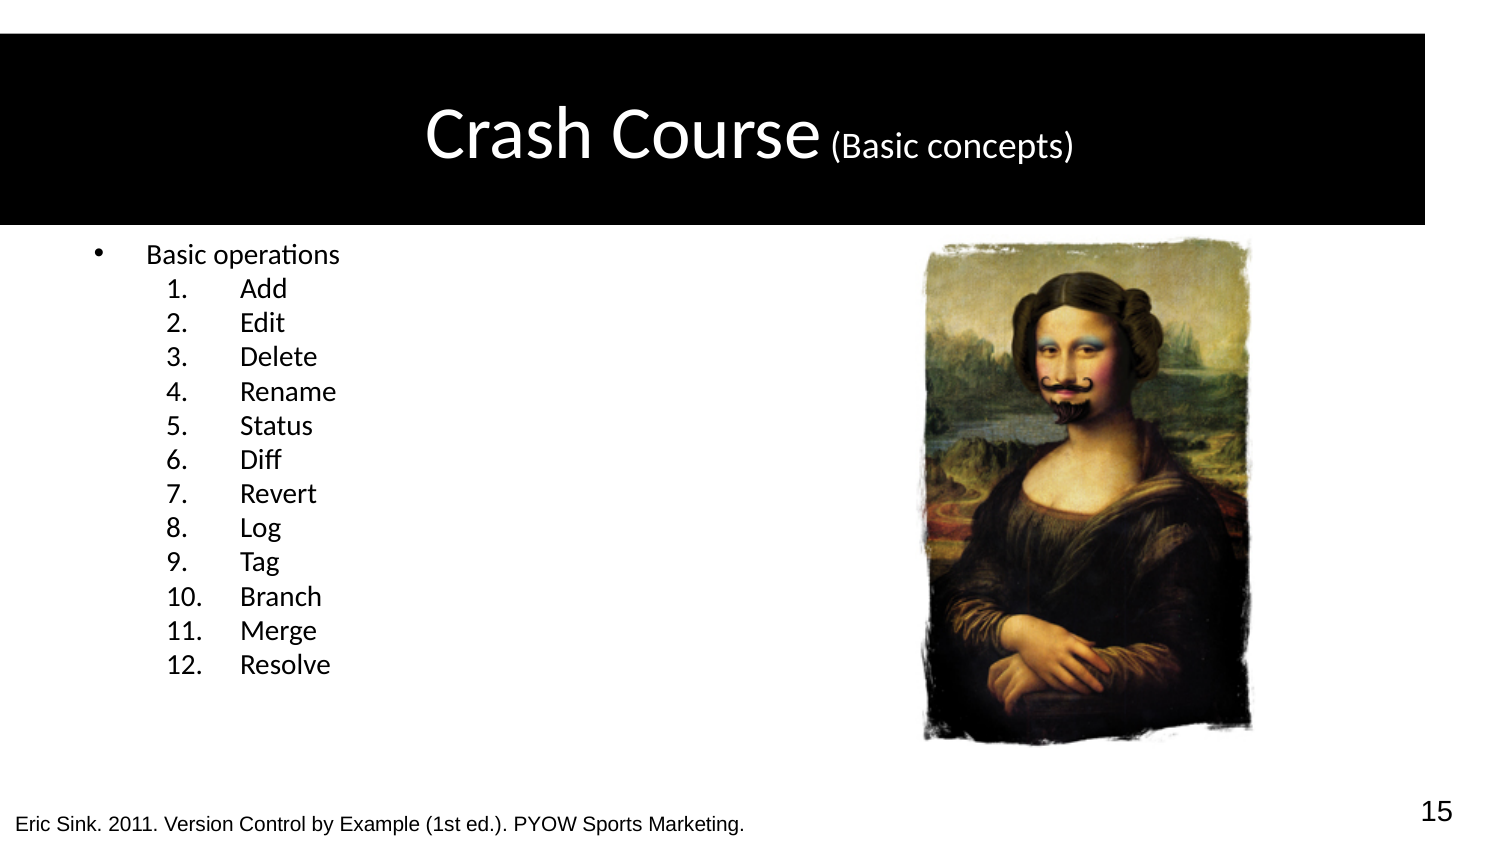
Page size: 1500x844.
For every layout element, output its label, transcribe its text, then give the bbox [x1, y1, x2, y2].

title Crash Course (Basic concepts) [75, 33, 1425, 223]
text_box Eric Sink. 2011. Version Control by Example (1st ed.). PYOW Sports Marketing. [0, 803, 1500, 844]
list Basic operations Add Edit Delete Rename Status Diff Revert Log Tag Branch Merge Resolve [75, 234, 738, 754]
picture [915, 234, 1257, 749]
